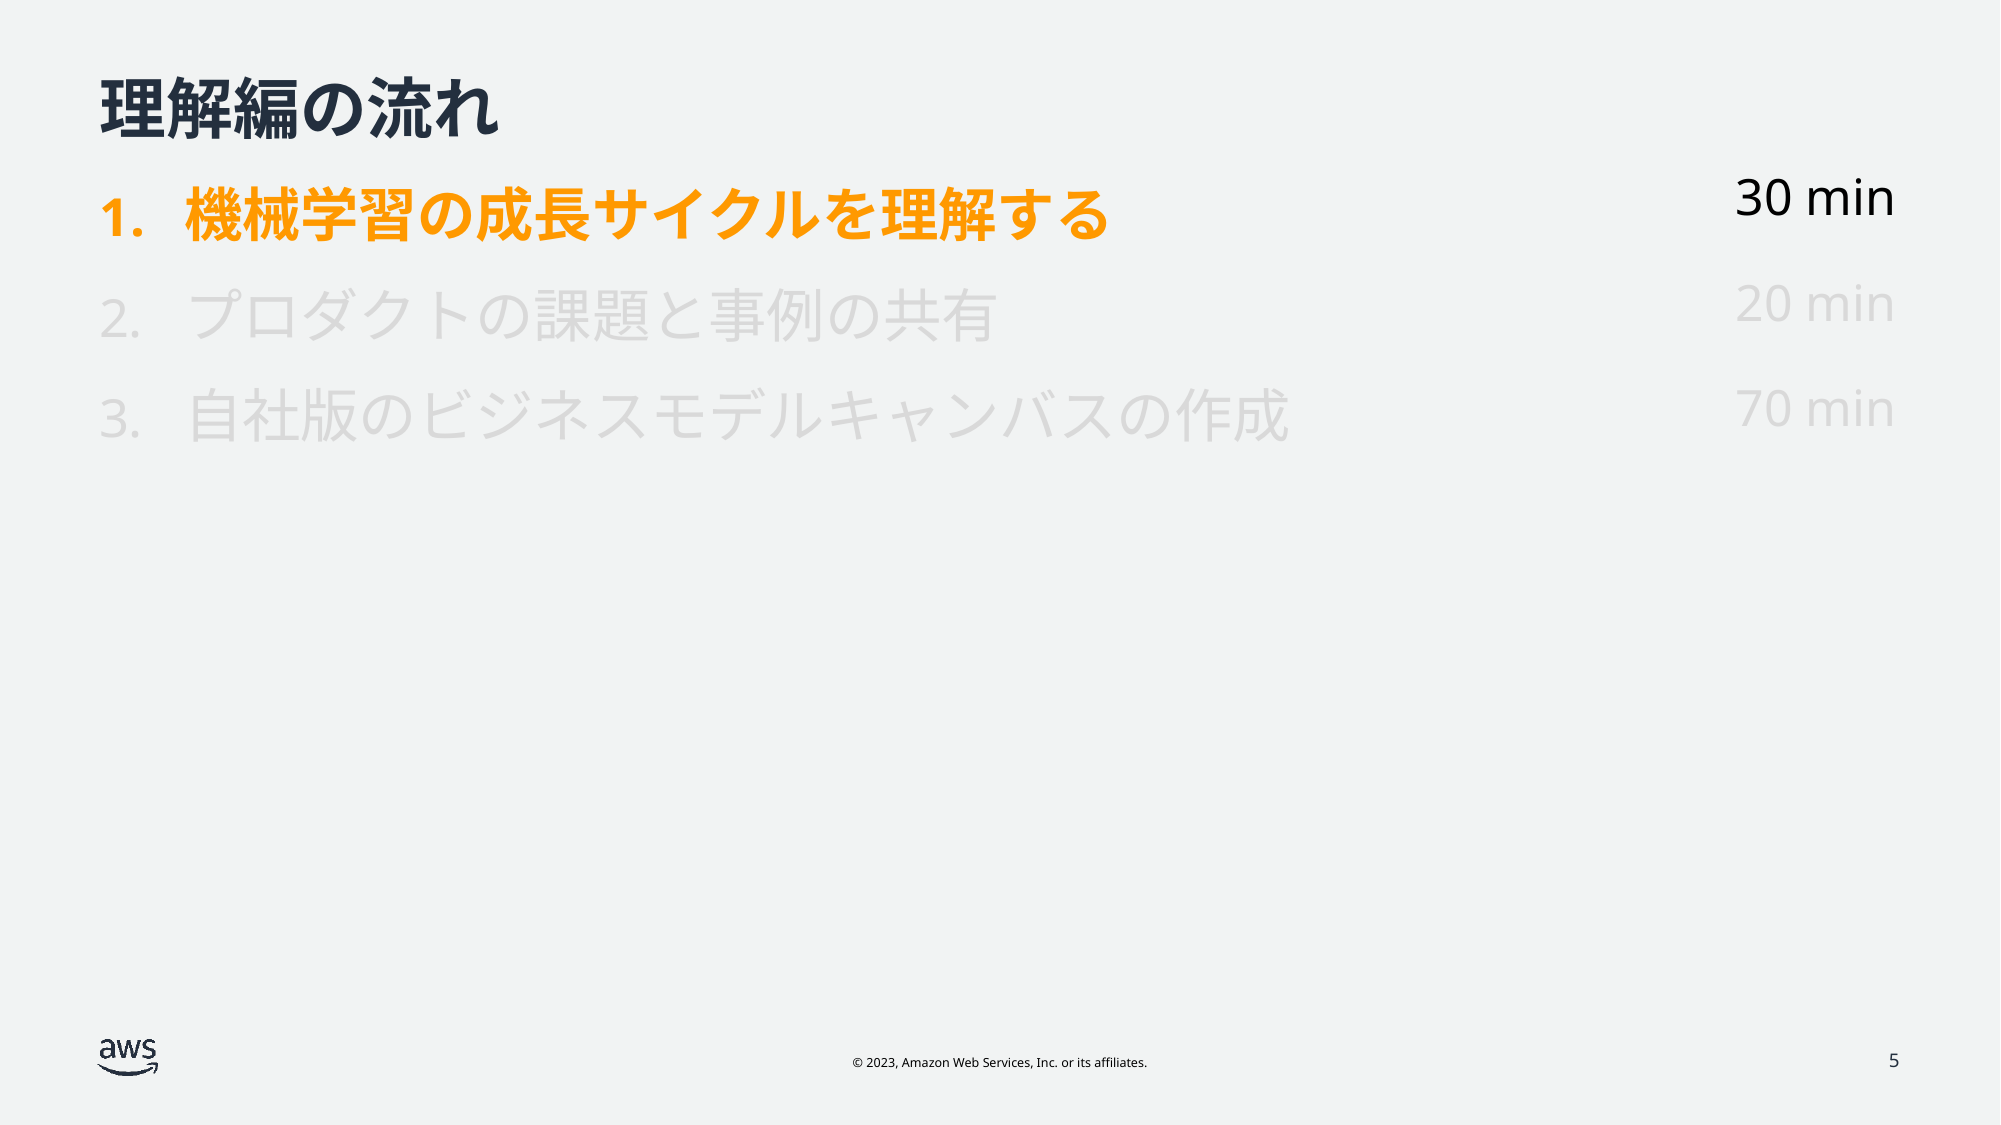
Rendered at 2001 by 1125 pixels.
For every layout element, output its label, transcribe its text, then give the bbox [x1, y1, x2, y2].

picture [97, 1039, 158, 1076]
title 理解編の流れ [99, 68, 1898, 159]
list 機械学習の成長サイクルを理解する プロダクトの課題と事例の共有 自社版のビジネスモデルキャンバスの作成 [99, 178, 1689, 463]
slide_number 5 [1464, 1031, 1915, 1092]
text_box 20 min [1687, 259, 1945, 343]
text_box 30 min [1687, 153, 1945, 238]
text_box 70 min [1687, 364, 1945, 449]
